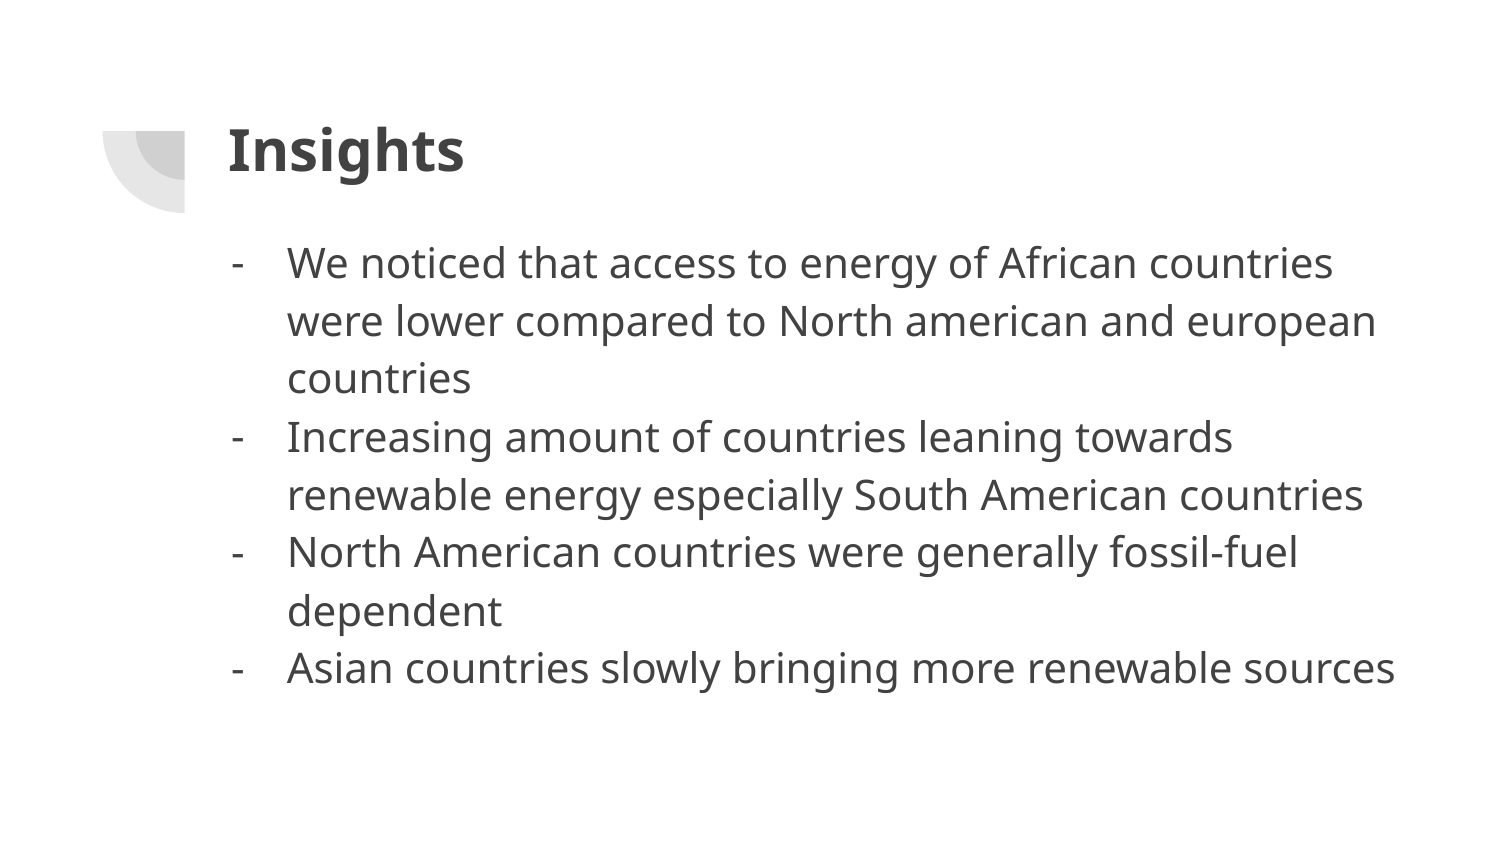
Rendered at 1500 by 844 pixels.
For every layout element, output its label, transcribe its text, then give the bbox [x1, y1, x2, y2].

title Insights [213, 98, 1368, 213]
list We noticed that access to energy of African countries were lower compared to North american and european countries Increasing amount of countries leaning towards renewable energy especially South American countries North American countries were generally fossil-fuel dependent Asian countries slowly bringing more renewable sources [202, 213, 1443, 784]
